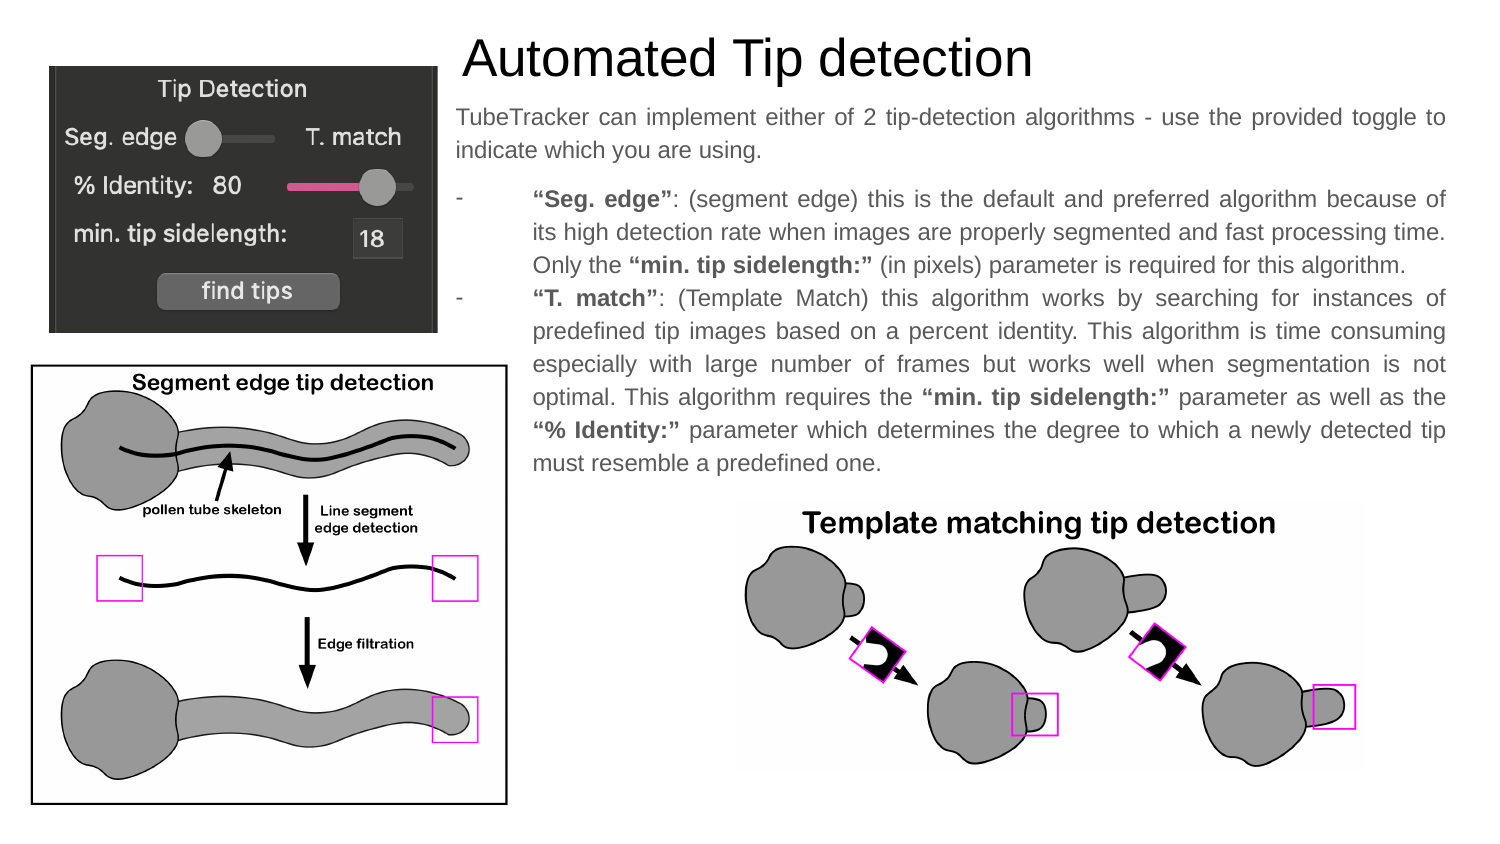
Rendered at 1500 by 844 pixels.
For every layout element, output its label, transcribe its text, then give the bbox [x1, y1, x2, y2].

picture [48, 65, 438, 333]
title Automated Tip detection [49, 8, 1447, 81]
list TubeTracker can implement either of 2 tip-detection algorithms - use the provided toggle to indicate which you are using. “Seg. edge”: (segment edge) this is the default and preferred algorithm because of its high detection rate when images are properly segmented and fast processing time. Only the “min. tip sidelength:” (in pixels) parameter is required for this algorithm. “T. match”: (Template Match) this algorithm works by searching for instances of predefined tip images based on a percent identity. This algorithm is time consuming especially with large number of frames but works well when segmentation is not optimal. This algorithm requires the “min. tip sidelength:” parameter as well as the “% Identity:” parameter which determines the degree to which a newly detected tip must resemble a predefined one. [440, 81, 1462, 504]
picture [29, 361, 510, 808]
picture [737, 502, 1366, 770]
